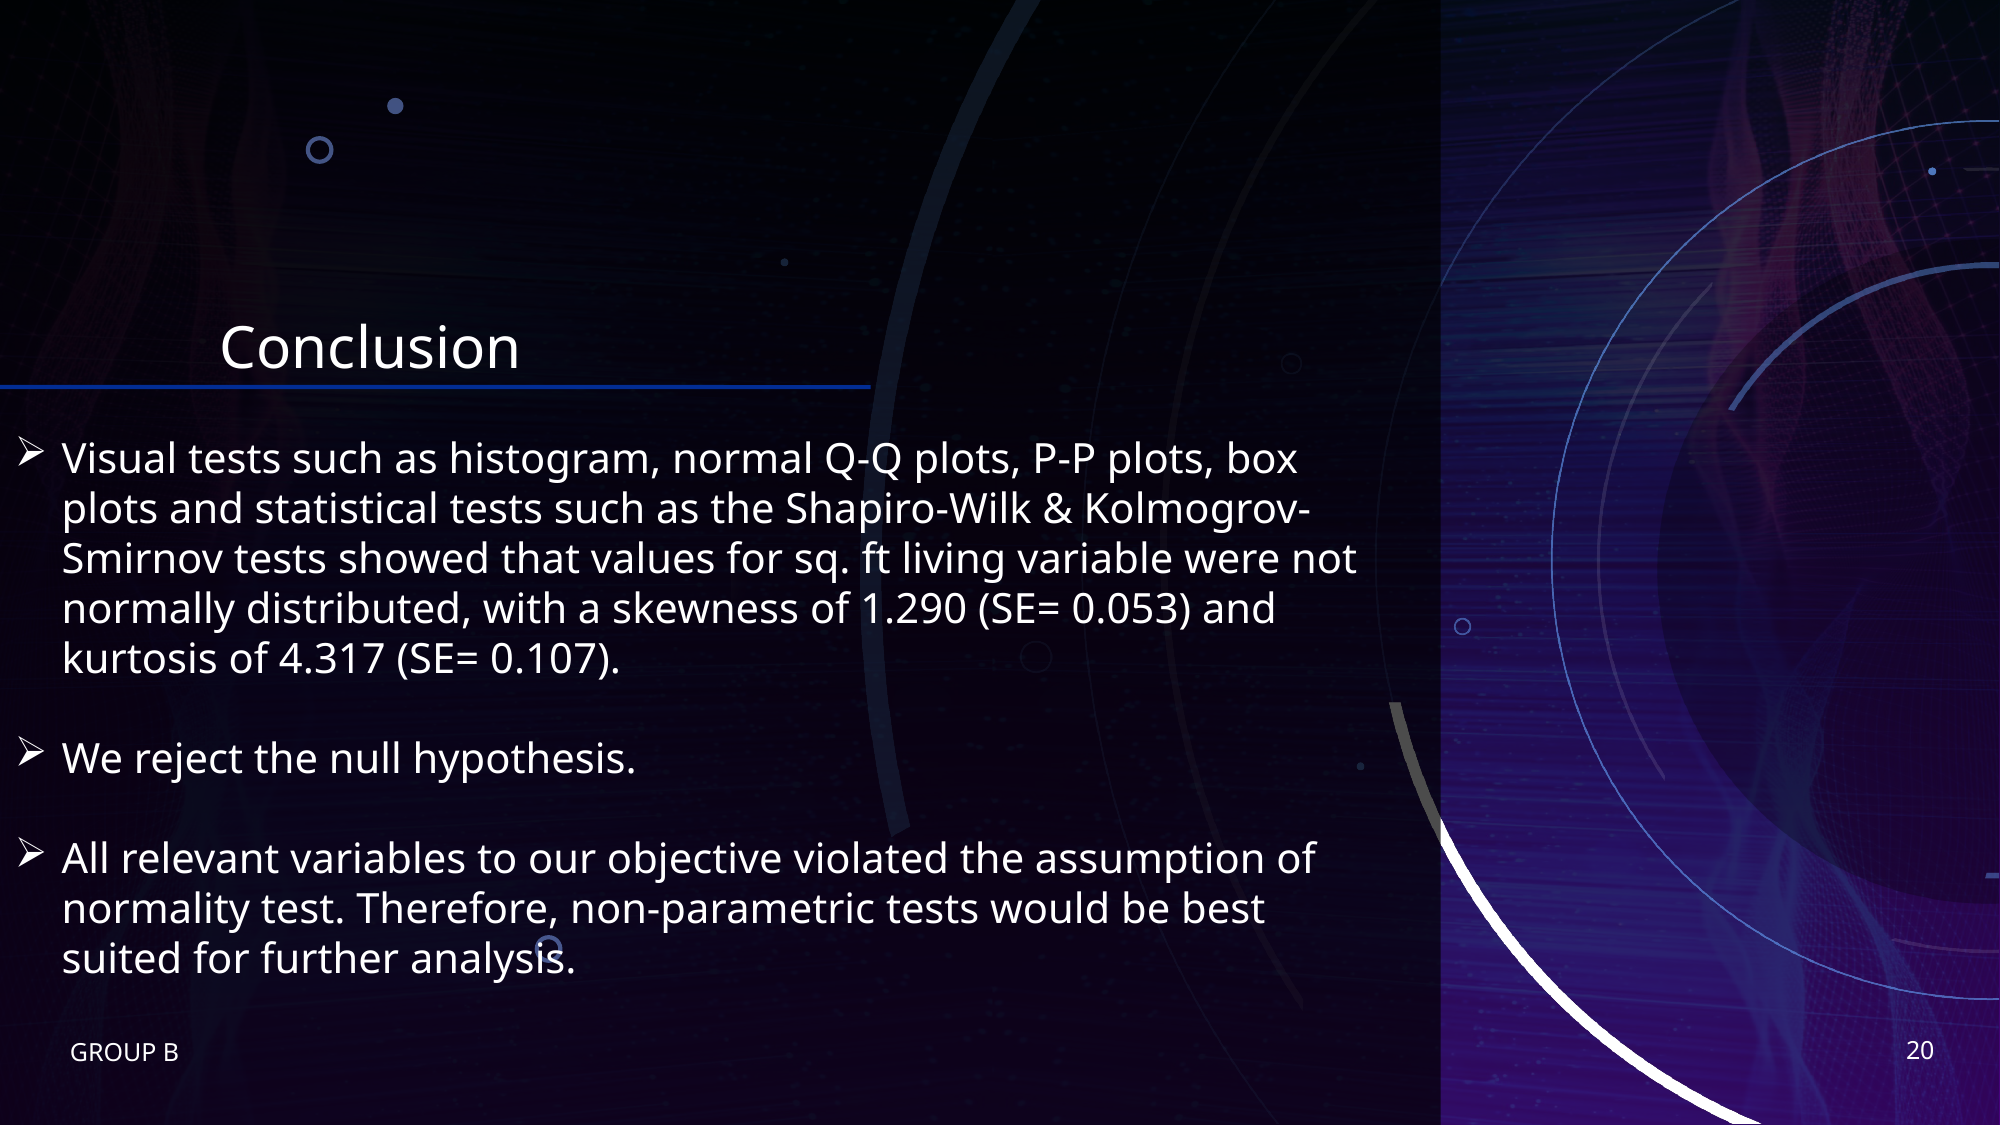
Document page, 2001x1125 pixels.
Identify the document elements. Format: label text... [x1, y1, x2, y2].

title Conclusion [55, 197, 1189, 389]
picture [730, 0, 2000, 1124]
text_box Visual tests such as histogram, normal Q-Q plots, P-P plots, box plots and statistical tests such as the Shapiro-Wilk & Kolmogrov-Smirnov tests showed that values for sq. ft living variable were not normally distributed, with a skewness of 1.290 (SE= 0.053) and kurtosis of 4.317 (SE= 0.107). We reject the null hypothesis. All relevant variables to our objective violated the assumption of normality test. Therefore, non-parametric tests would be best suited for further analysis. [0, 424, 1374, 1090]
footer GROUP B [55, 1023, 730, 1083]
slide_number 20 [1499, 1021, 1950, 1082]
